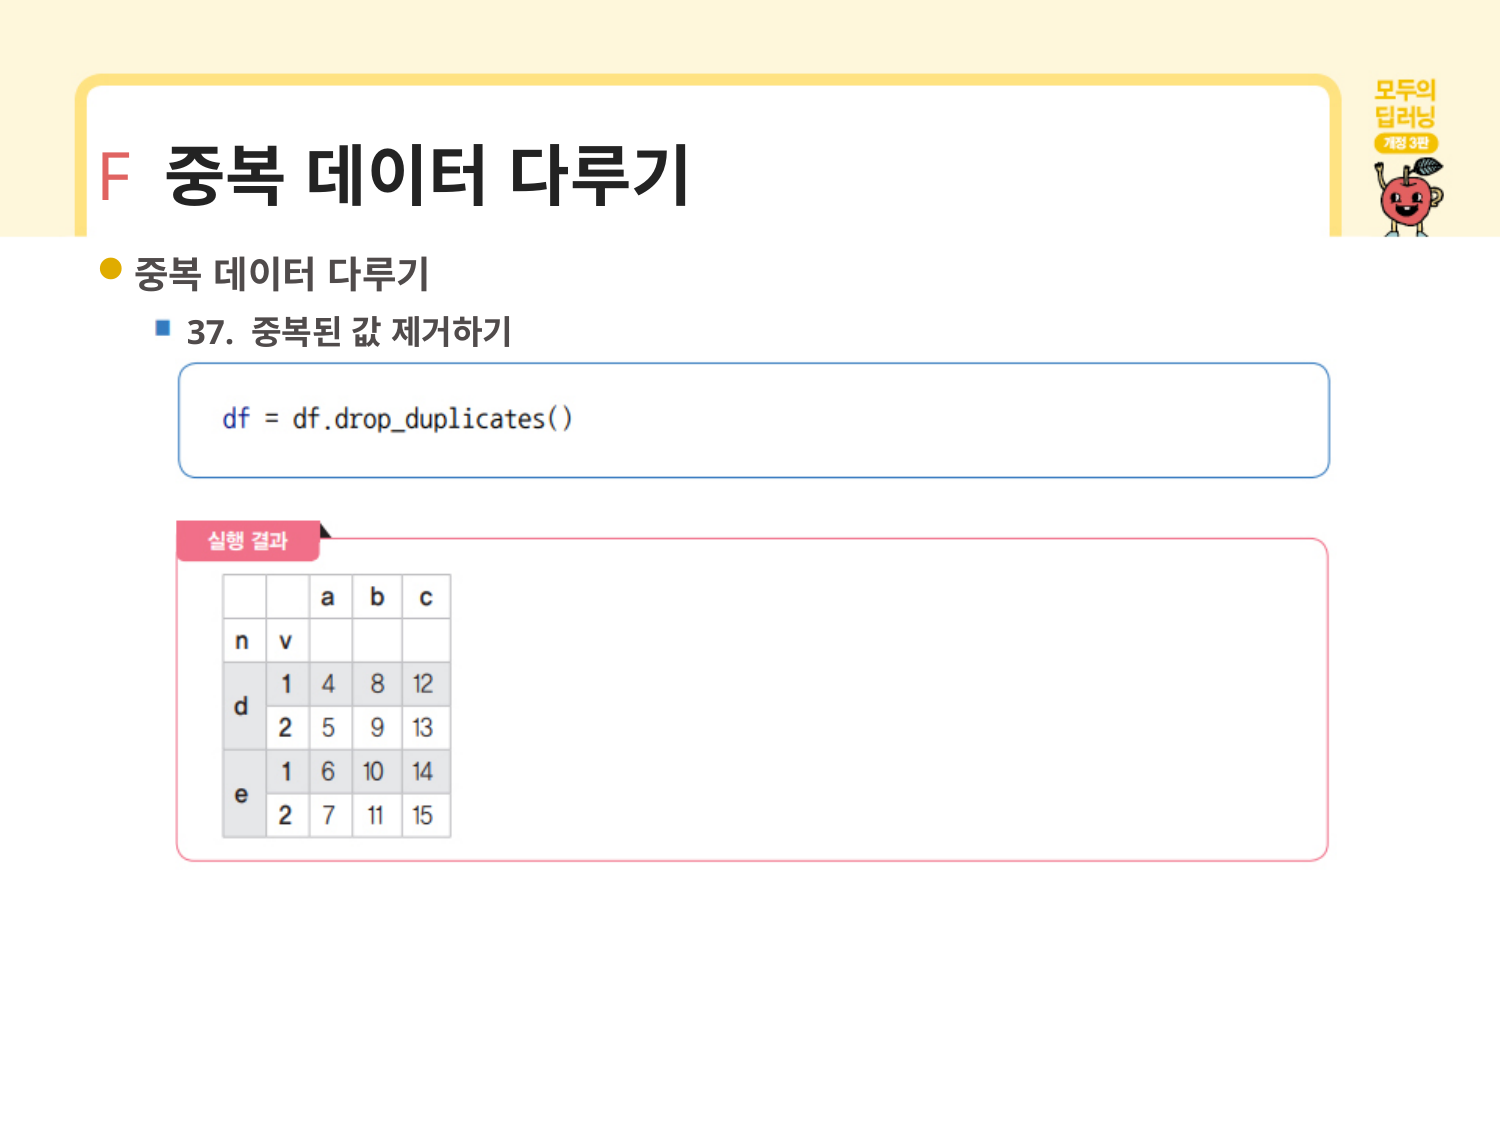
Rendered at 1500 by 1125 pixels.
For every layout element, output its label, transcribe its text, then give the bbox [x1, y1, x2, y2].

title F 중복 데이터 다루기 [81, 90, 1412, 222]
list 중복 데이터 다루기 37. 중복된 값 제거하기 [81, 239, 1412, 1054]
picture [0, 0, 1500, 1125]
